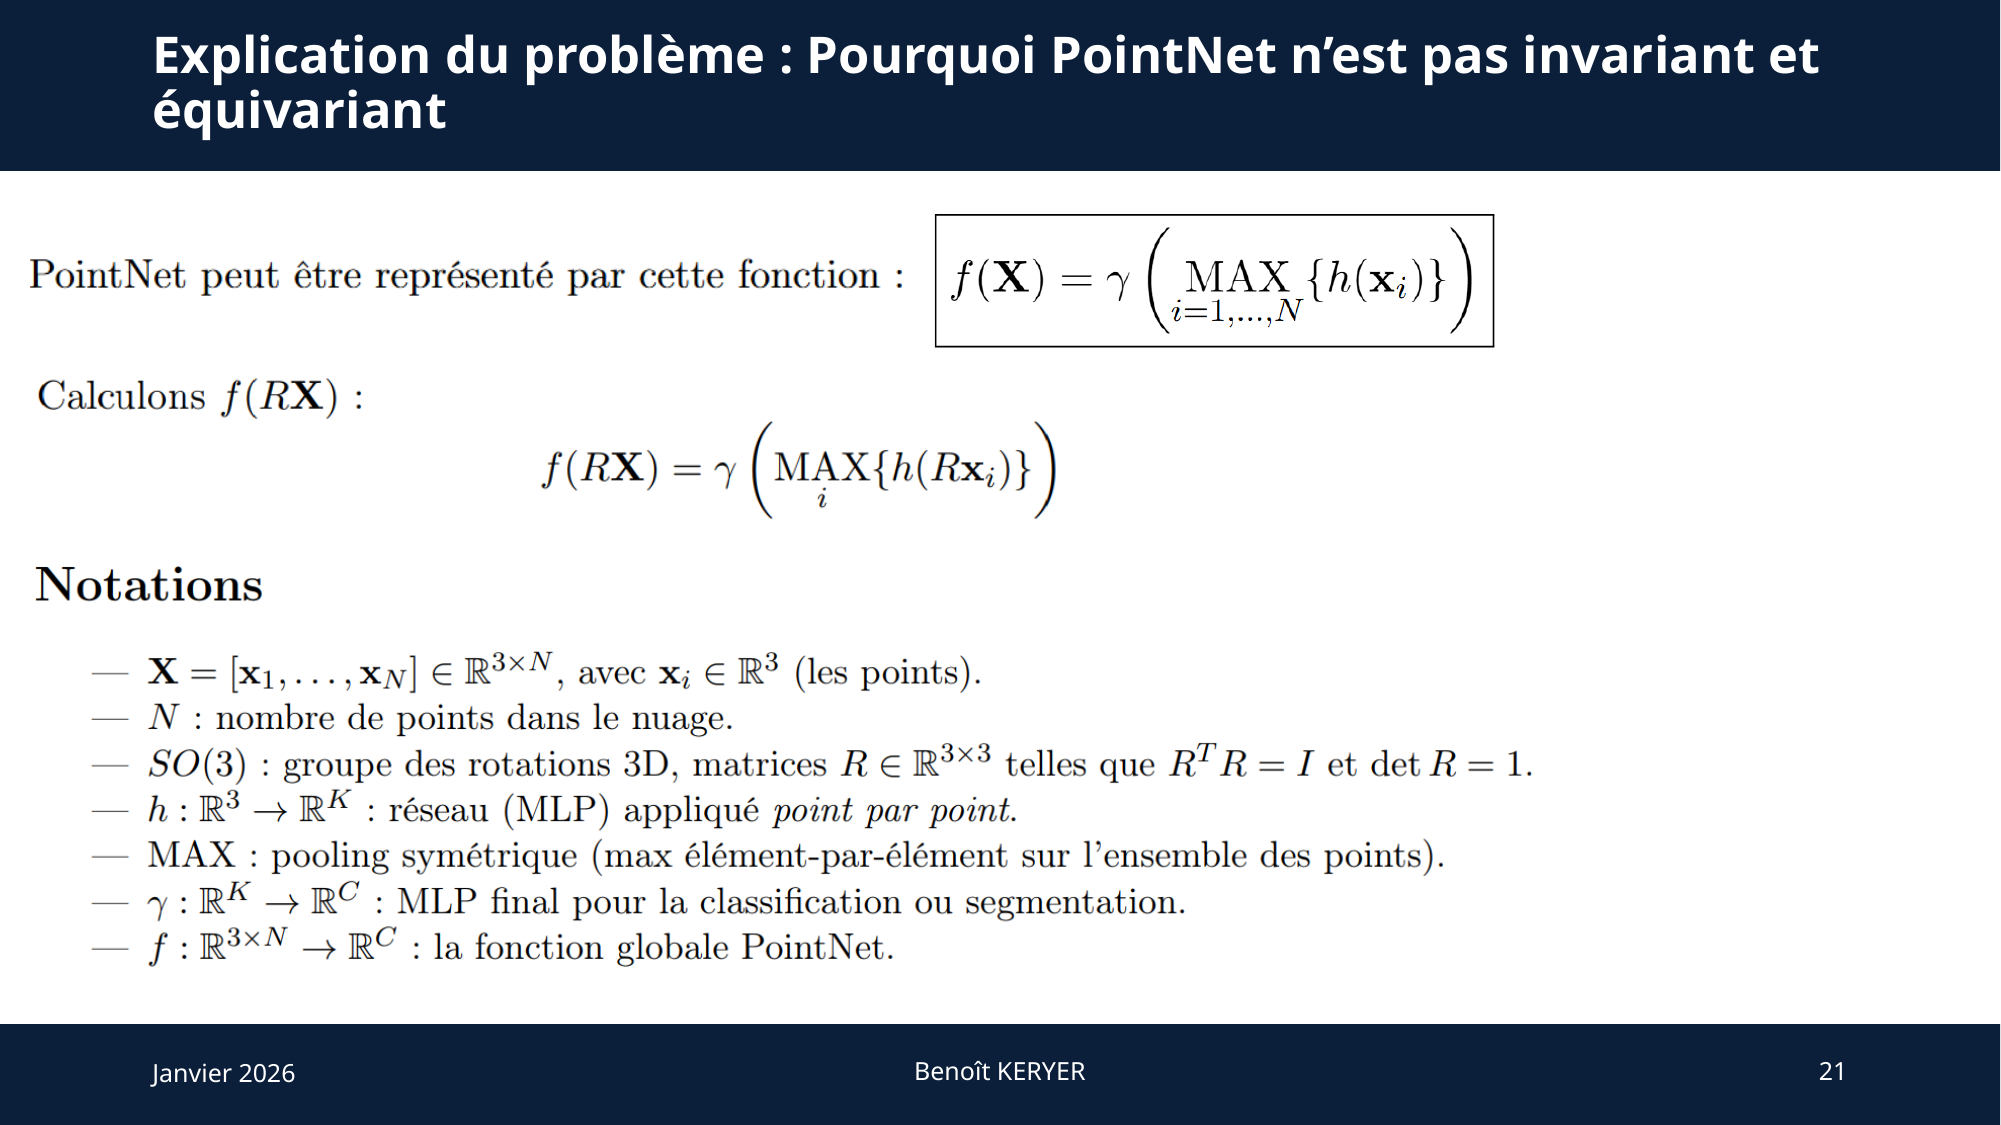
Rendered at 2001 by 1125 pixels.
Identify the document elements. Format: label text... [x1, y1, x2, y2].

title Explication du problème : Pourquoi PointNet n’est pas invariant et équivariant [137, 22, 1863, 147]
slide_number Janvier 2026 [137, 1042, 588, 1103]
picture [29, 364, 1061, 534]
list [29, 561, 1540, 974]
picture [29, 246, 910, 305]
slide_number 21 [1412, 1042, 1863, 1103]
picture [931, 210, 1498, 350]
footer Benoît KERYER [662, 1042, 1338, 1103]
